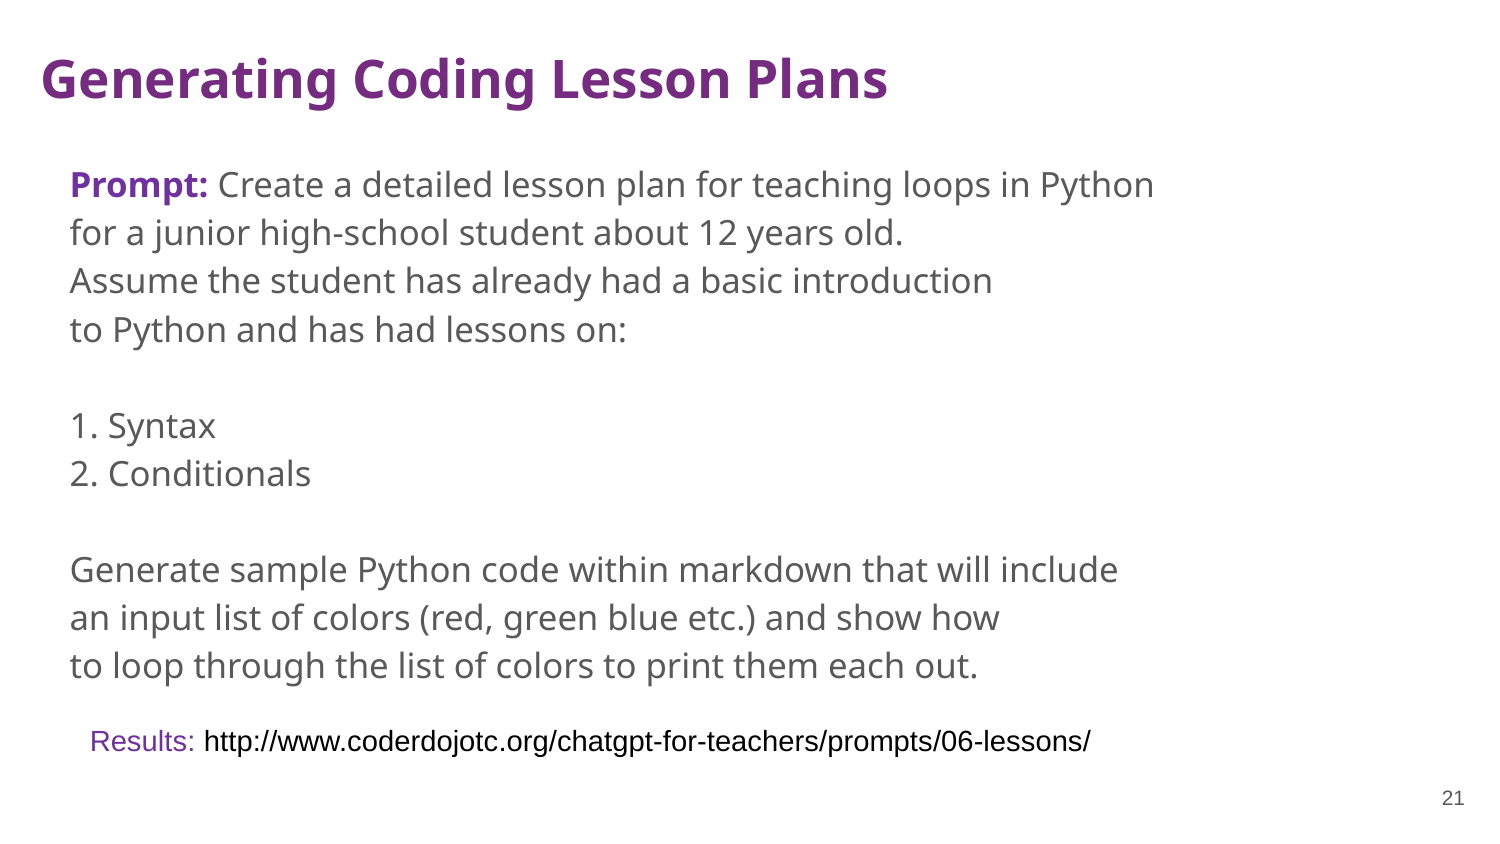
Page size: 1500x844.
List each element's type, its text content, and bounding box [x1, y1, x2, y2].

list Prompt: Create a detailed lesson plan for teaching loops in Python for a junior high-school student about 12 years old. Assume the student has already had a basic introduction to Python and has had lessons on: 1. Syntax 2. Conditionals Generate sample Python code within markdown that will include an input list of colors (red, green blue etc.) and show how to loop through the list of colors to print them each out. [37, 141, 1435, 703]
title Generating Coding Lesson Plans [25, 30, 1424, 125]
slide_number 21 [1389, 764, 1480, 830]
text_box Results: http://www.coderdojotc.org/chatgpt-for-teachers/prompts/06-lessons/ [75, 714, 1108, 765]
